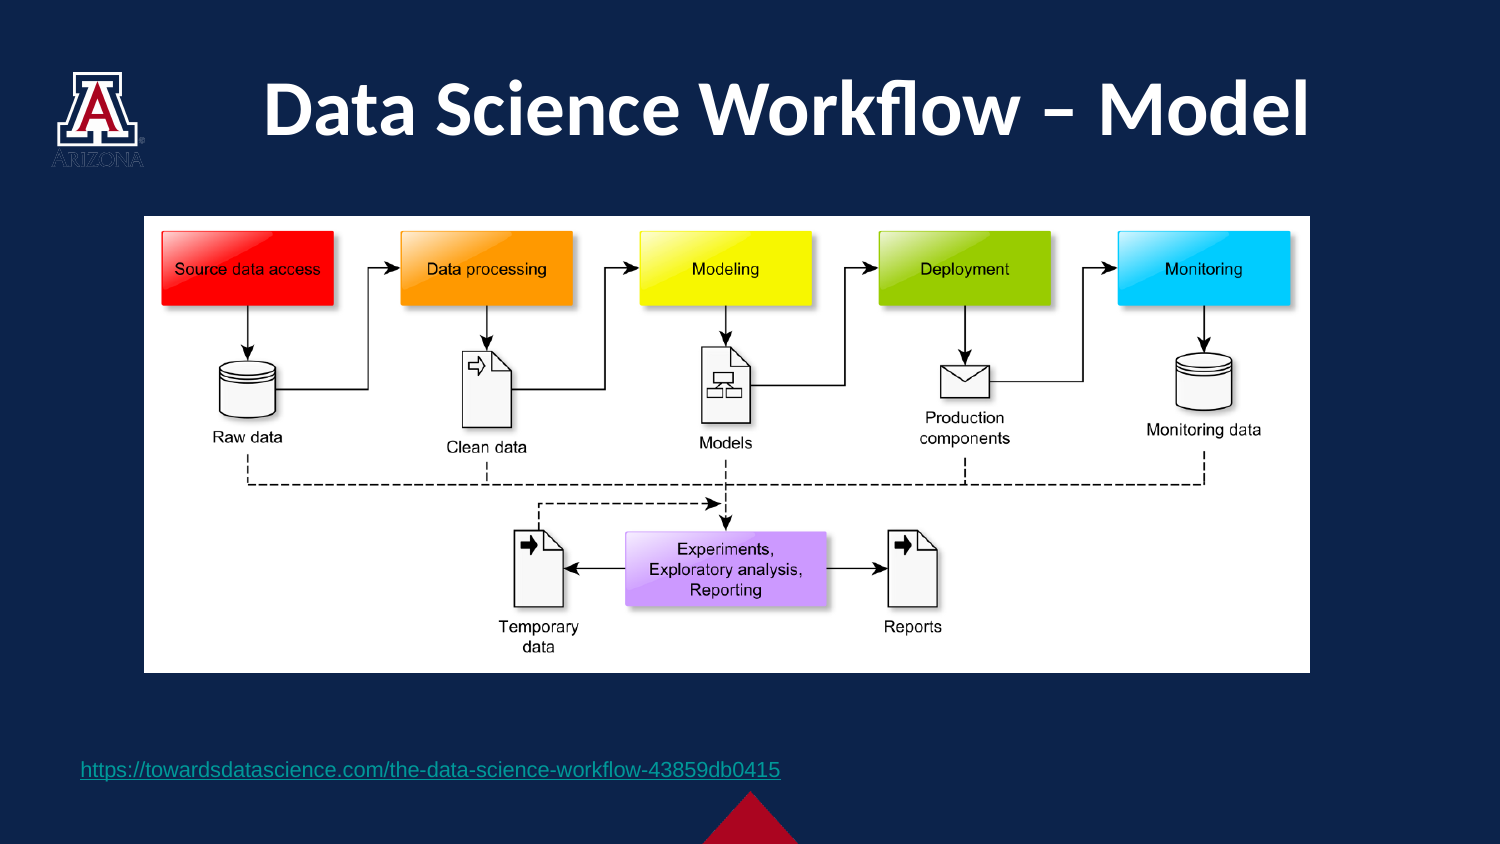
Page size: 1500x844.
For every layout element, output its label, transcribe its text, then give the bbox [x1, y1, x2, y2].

title Data Science Workflow – Model [144, 56, 1449, 151]
picture [51, 72, 145, 167]
picture [144, 216, 1310, 673]
picture [702, 791, 798, 844]
text_box https://towardsdatascience.com/the-data-science-workflow-43859db0415 [65, 748, 1330, 790]
